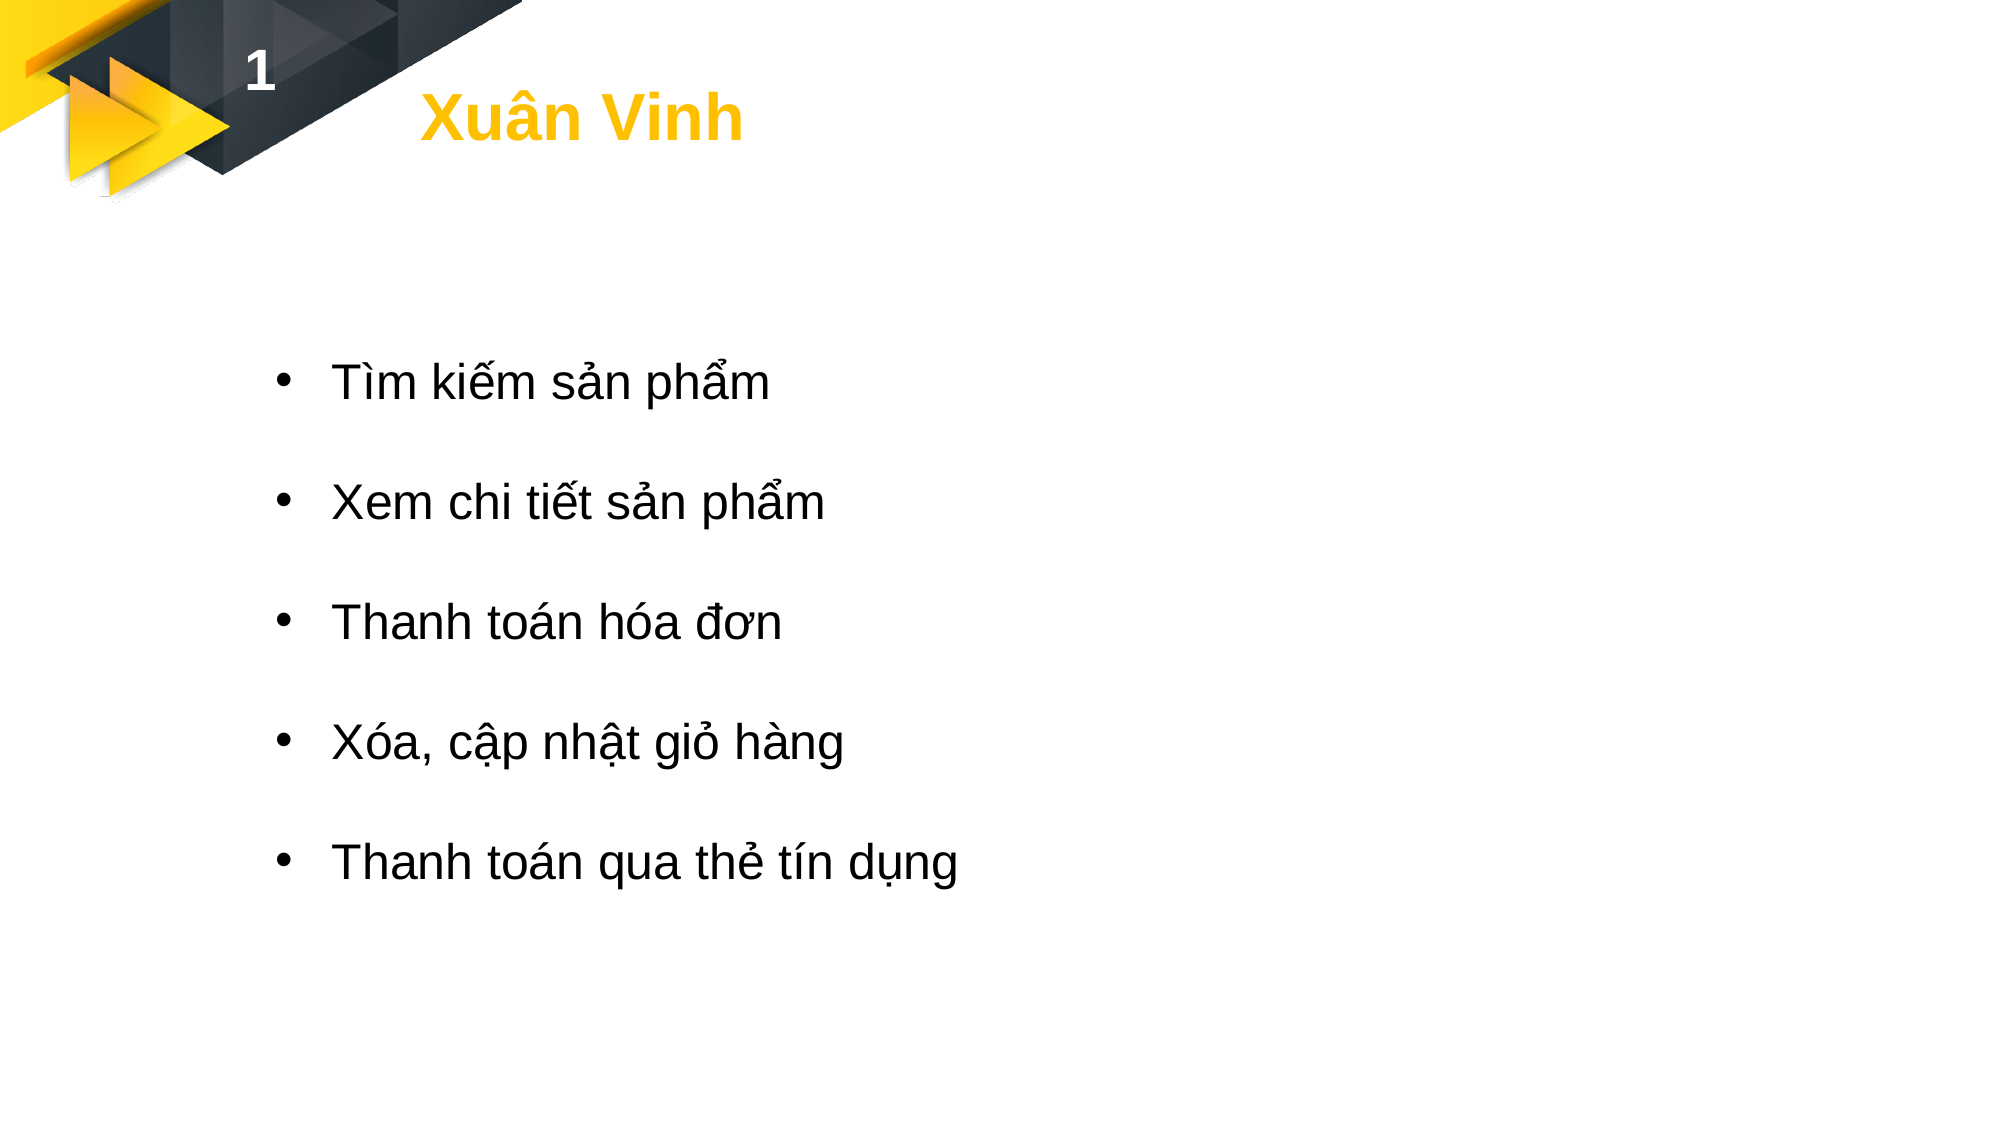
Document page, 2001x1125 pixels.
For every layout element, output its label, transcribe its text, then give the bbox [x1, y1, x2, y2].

text_box Xuân Vinh [522, 74, 1359, 155]
picture [0, 0, 522, 209]
text_box Tìm kiếm sản phẩm Xem chi tiết sản phẩm Thanh toán hóa đơn Xóa, cập nhật giỏ hàng Thanh toán qua thẻ tín dụng [260, 282, 1861, 897]
